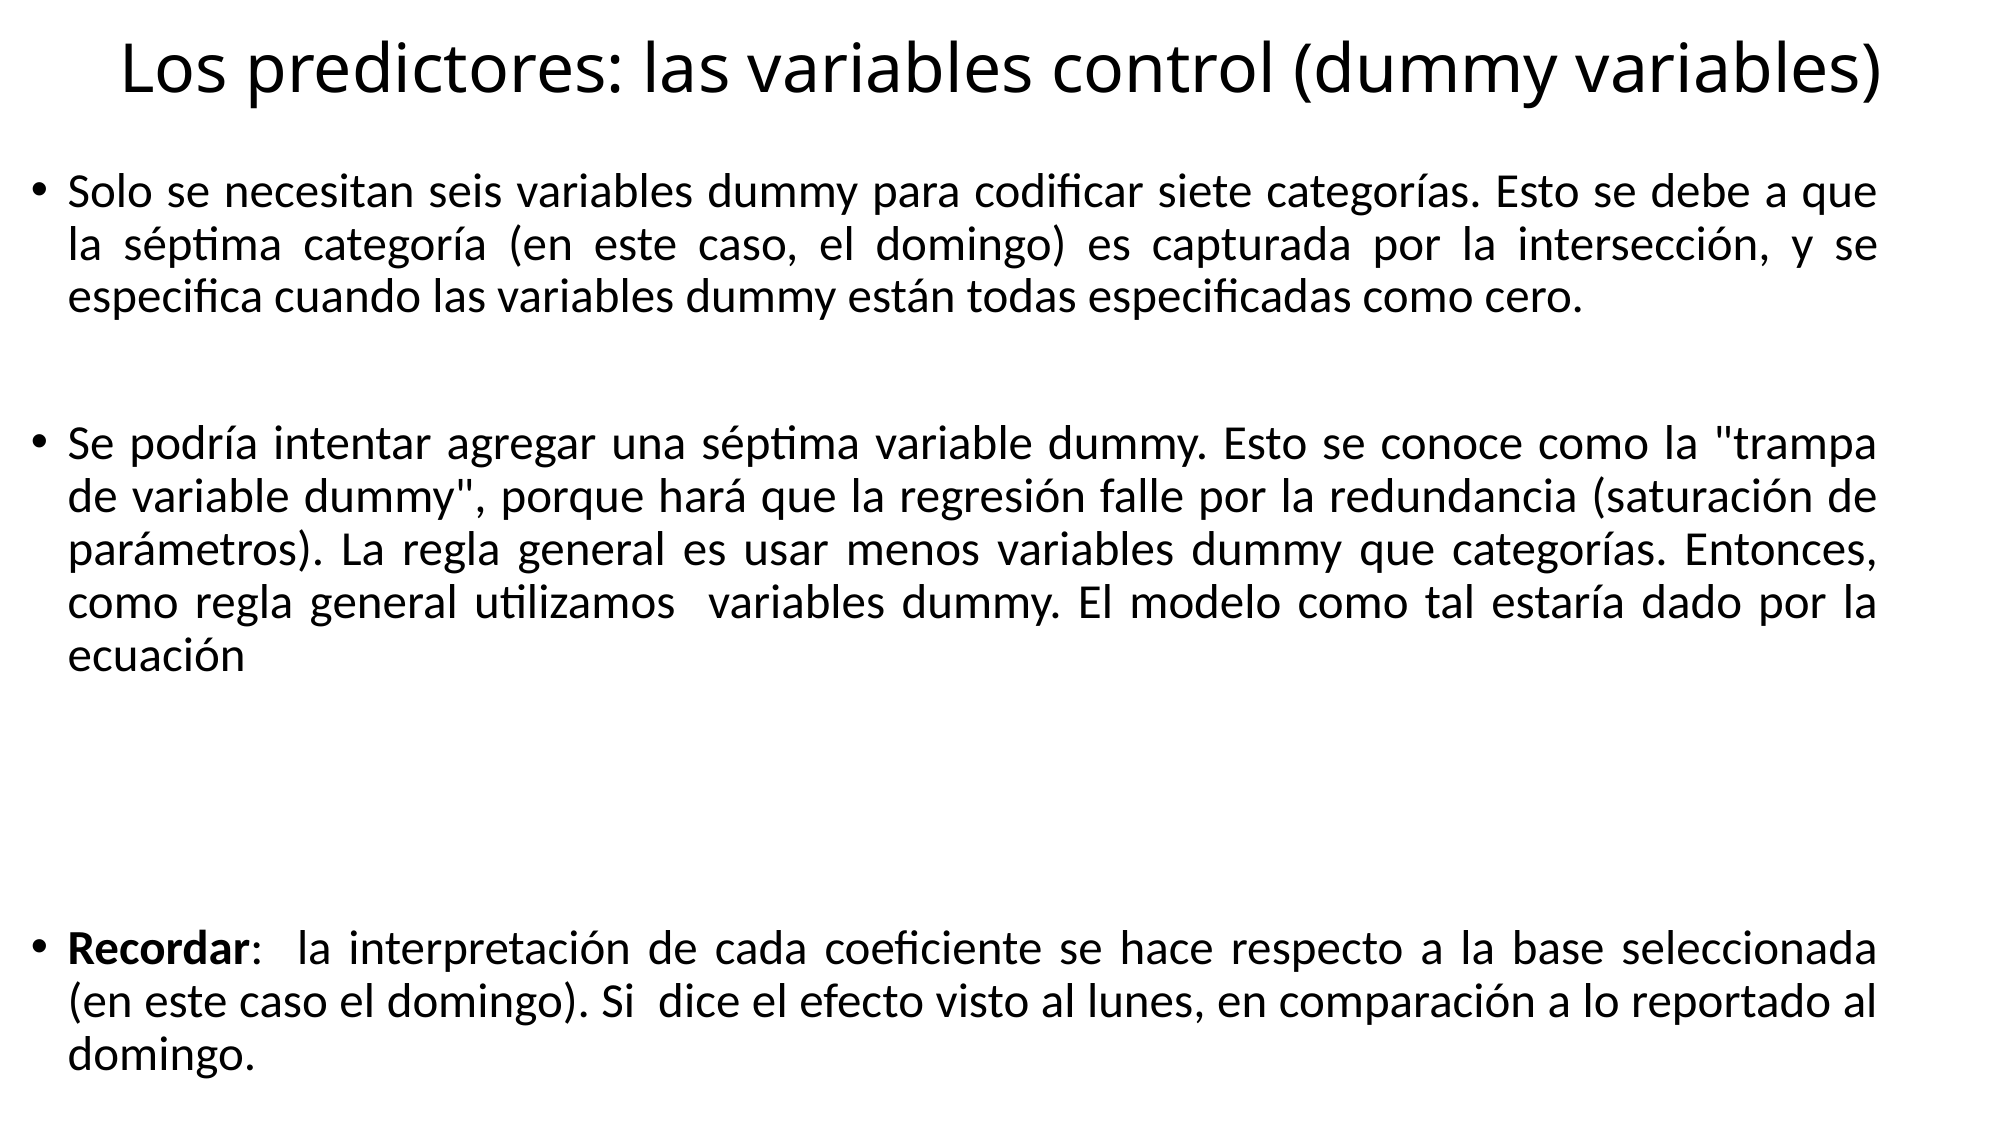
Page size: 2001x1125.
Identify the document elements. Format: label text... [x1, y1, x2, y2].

title Los predictores: las variables control (dummy variables) [15, 7, 1987, 133]
